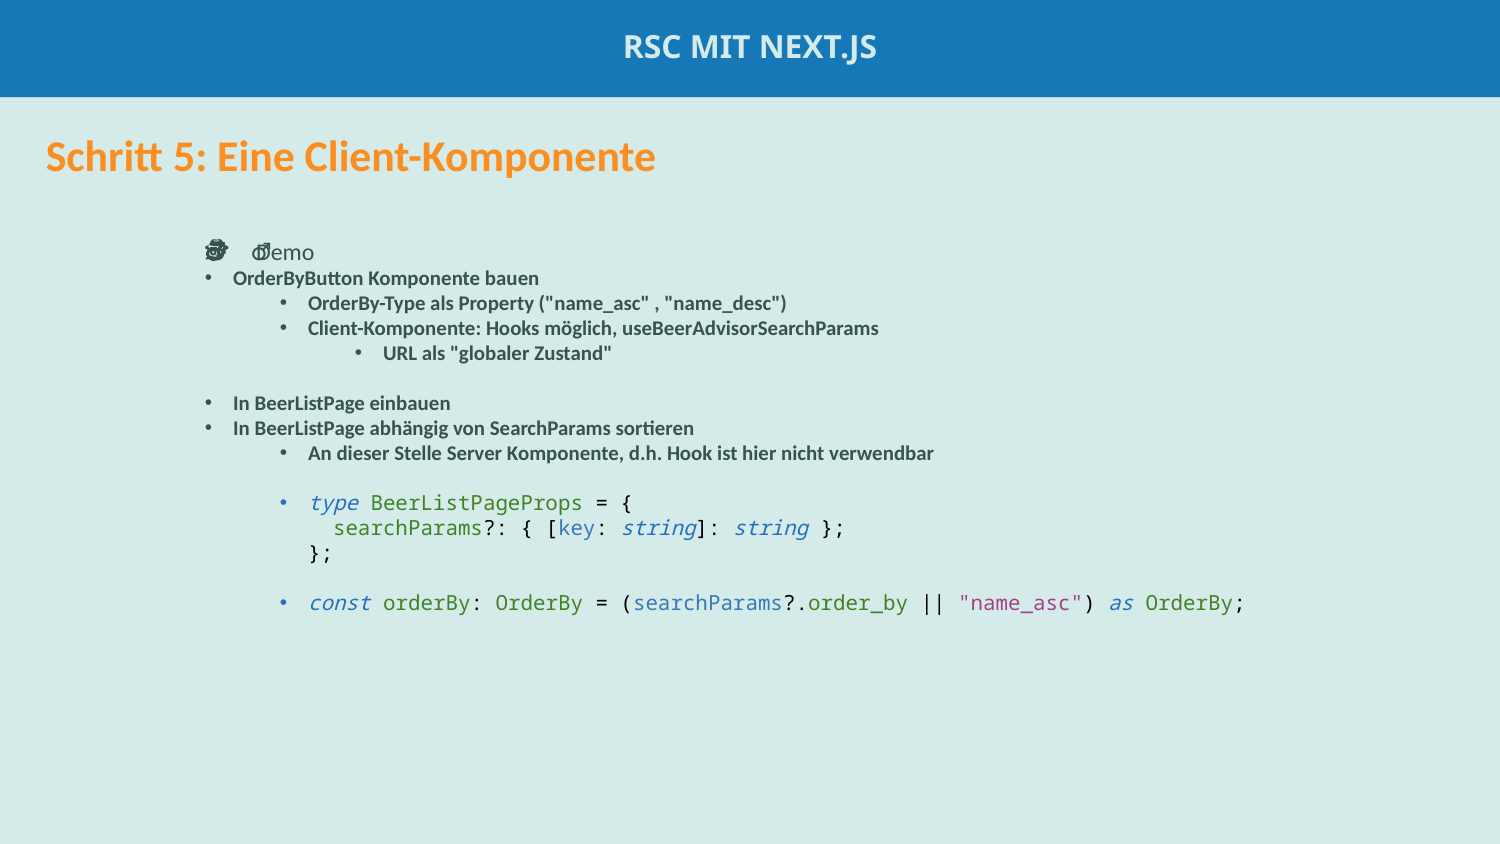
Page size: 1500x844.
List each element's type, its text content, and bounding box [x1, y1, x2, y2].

text_box 🕵️‍♂️ Demo OrderByButton Komponente bauen OrderBy-Type als Property ("name_asc" , "name_desc") Client-Komponente: Hooks möglich, useBeerAdvisorSearchParams URL als "globaler Zustand" In BeerListPage einbauen In BeerListPage abhängig von SearchParams sortieren An dieser Stelle Server Komponente, d.h. Hook ist hier nicht verwendbar type BeerListPageProps = { searchParams?: { [key: string]: string }; }; const orderBy: OrderBy = (searchParams?.order_by || "name_asc") as OrderBy; [190, 228, 1384, 647]
text_box RSC mit Next.js [0, 0, 1500, 98]
list Schritt 5: Eine Client-Komponente [30, 126, 1470, 782]
